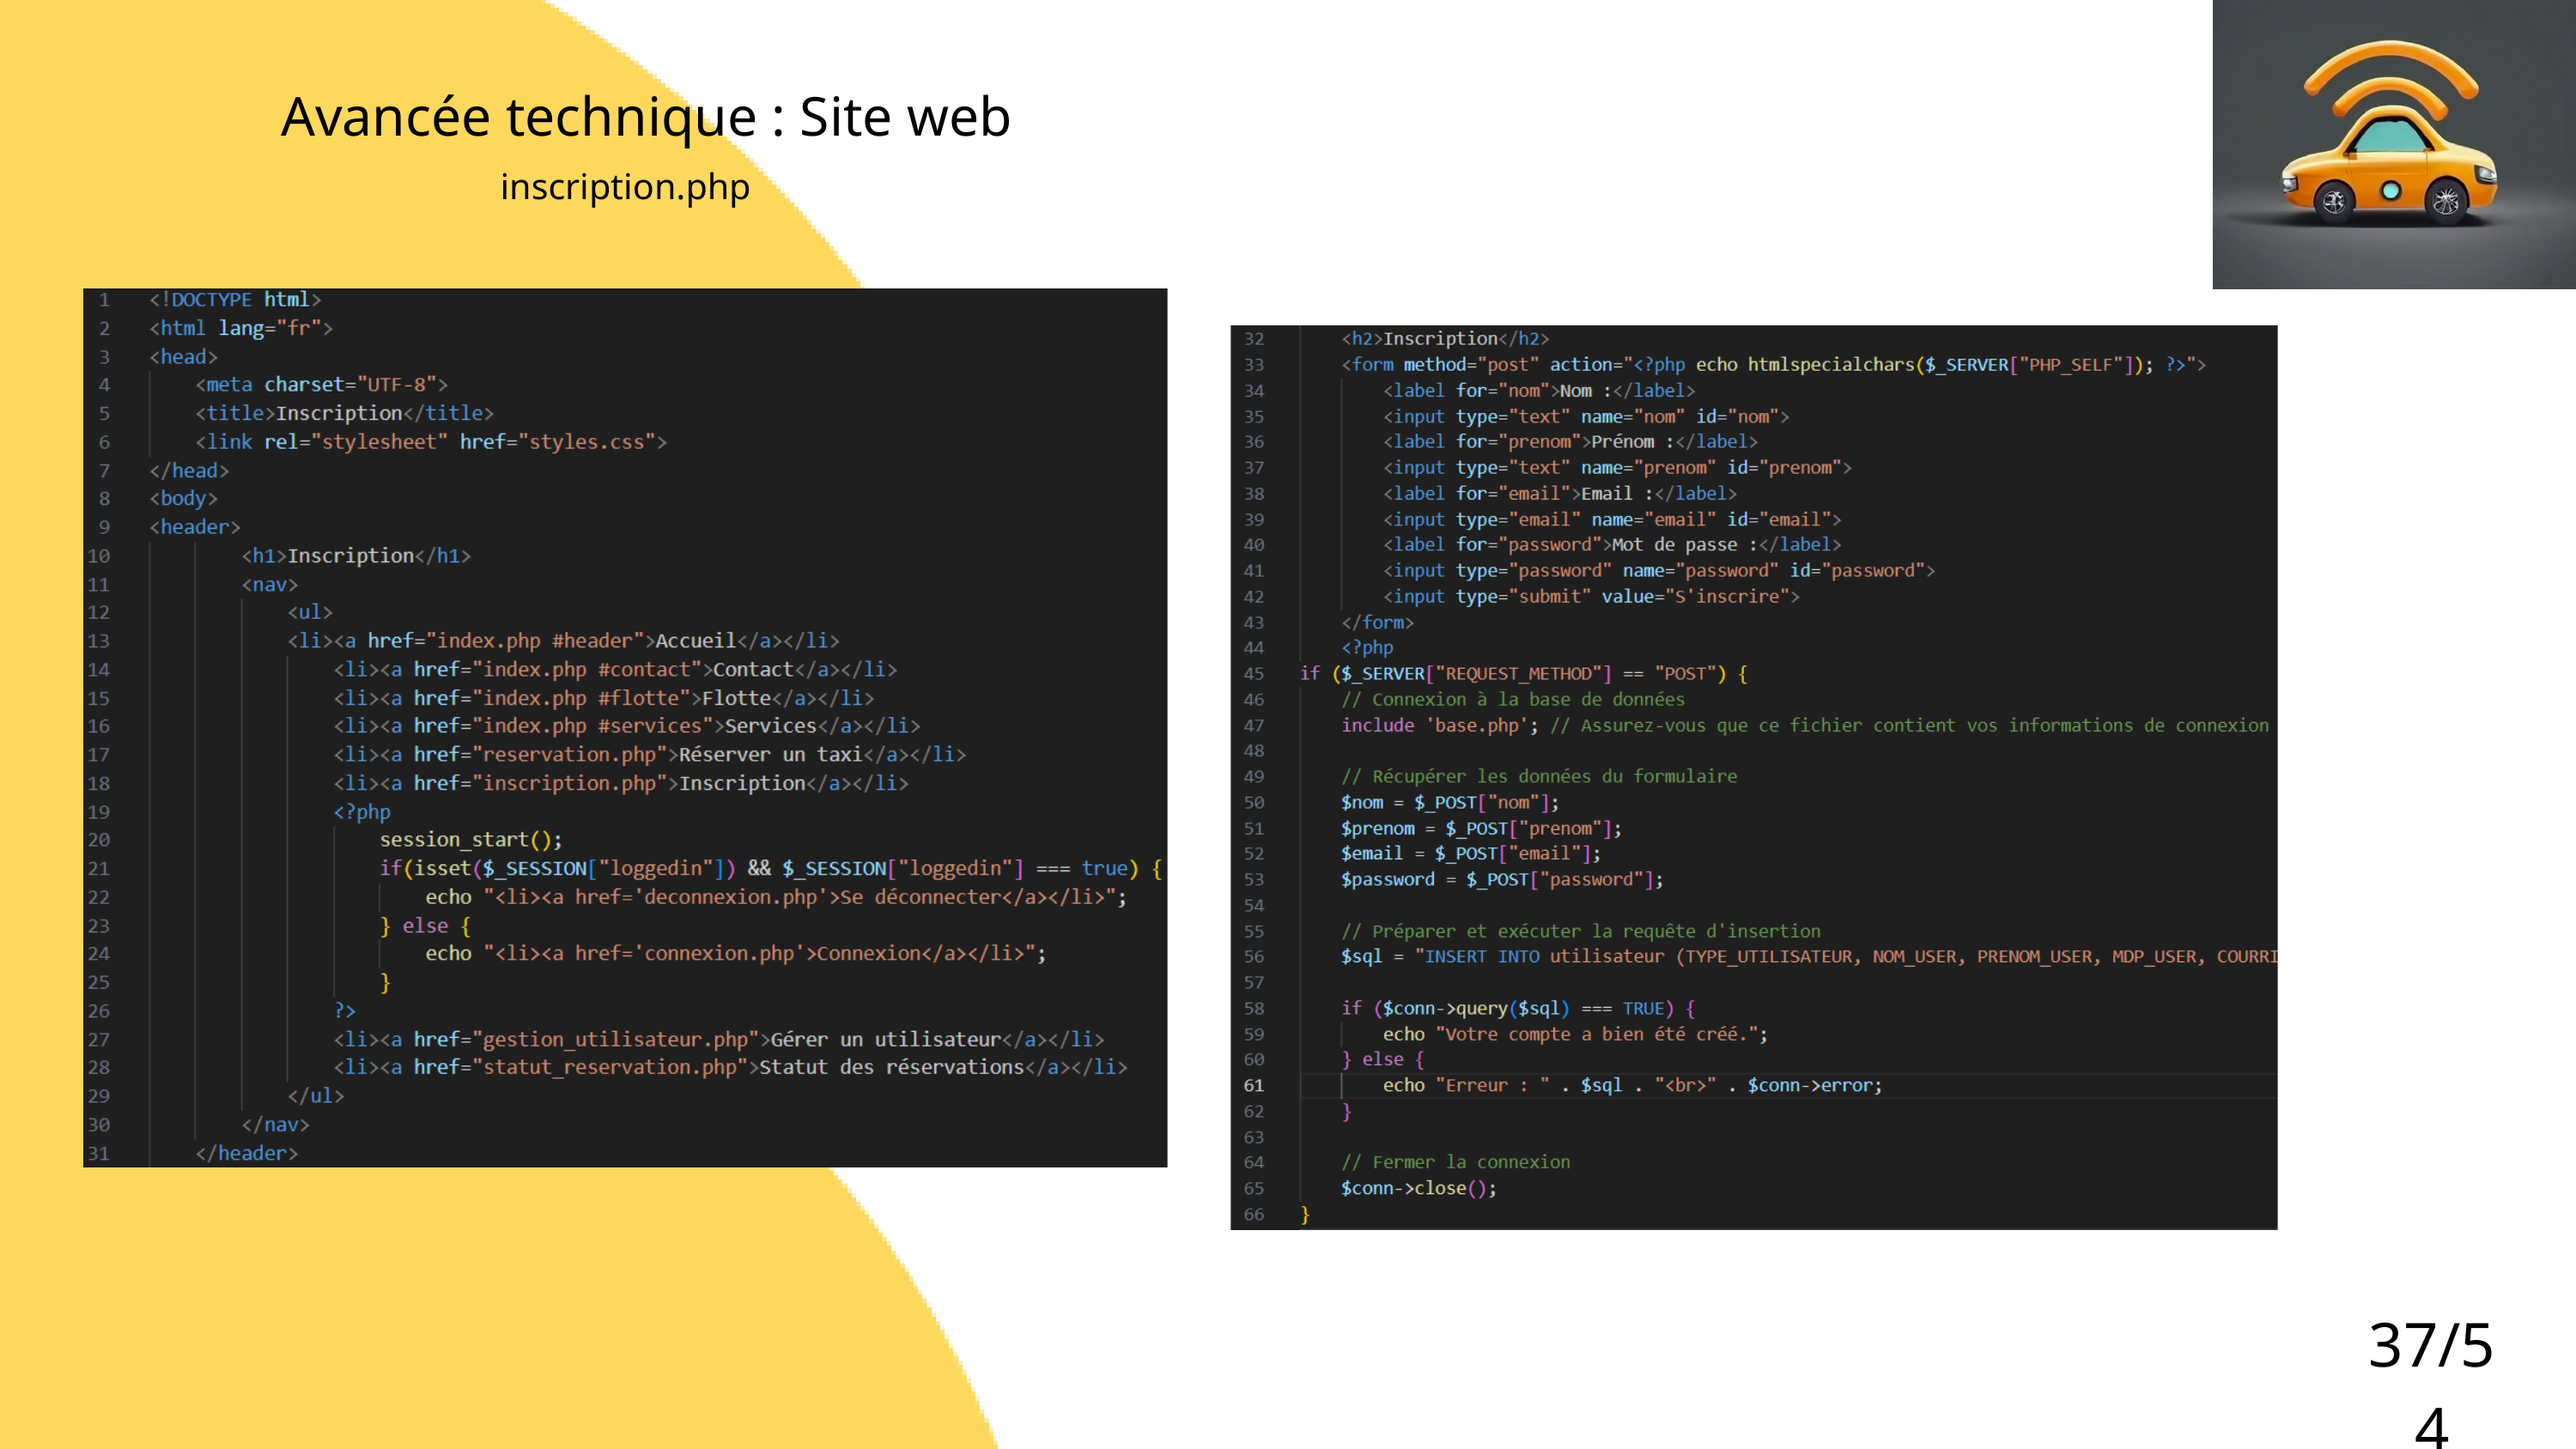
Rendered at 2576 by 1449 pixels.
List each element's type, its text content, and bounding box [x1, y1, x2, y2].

text_box Avancée technique : Site web [137, 71, 1157, 148]
text_box inscription.php [122, 157, 1129, 207]
text_box [82, 288, 1168, 1167]
text_box [0, 0, 1069, 1449]
text_box [2212, 0, 2576, 289]
text_box 37/54 [2351, 1294, 2513, 1449]
text_box [1230, 325, 2278, 1230]
